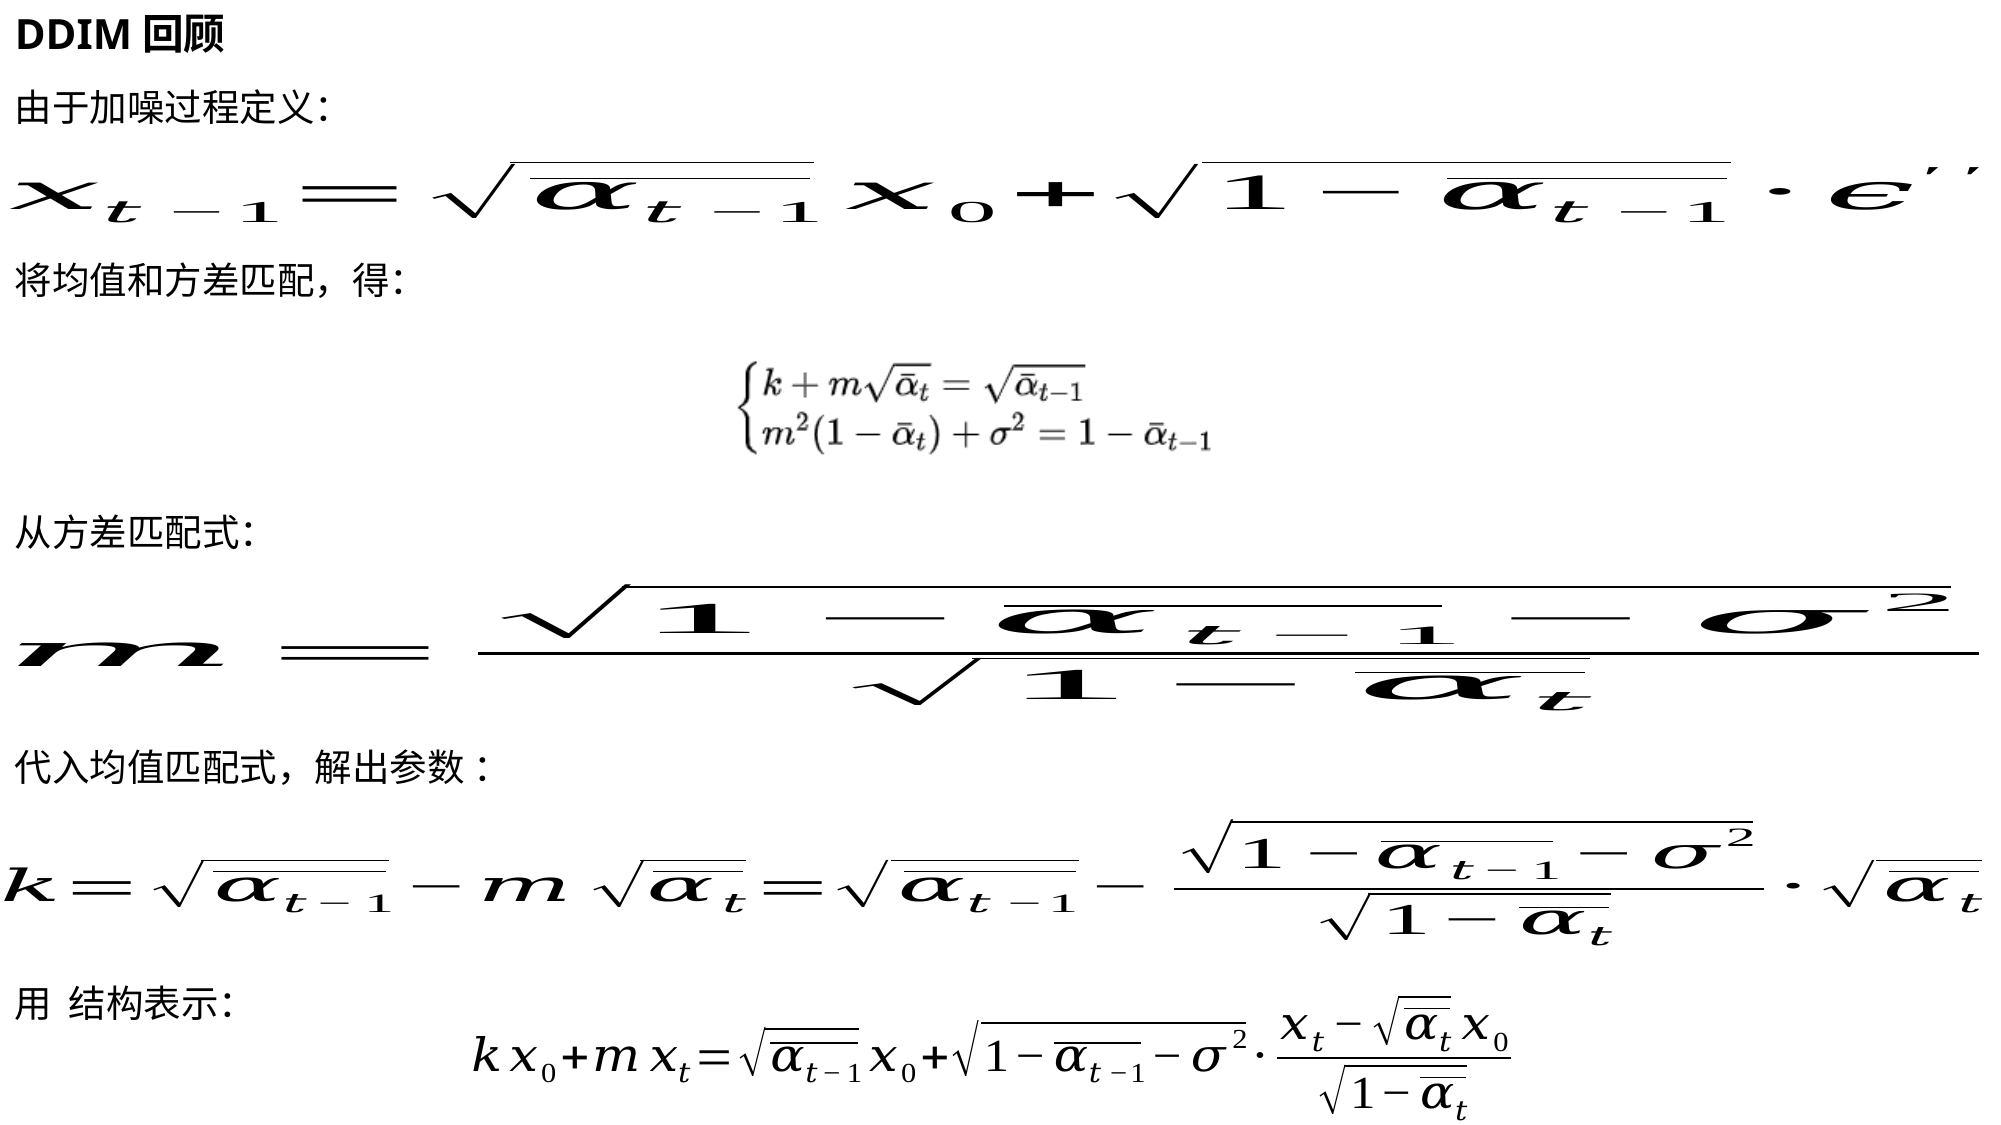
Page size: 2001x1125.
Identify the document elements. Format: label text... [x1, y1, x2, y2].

text_box DDIM回顾 [0, 0, 1000, 65]
picture [710, 335, 1289, 478]
text_box 由于加噪过程定义： [0, 76, 1984, 137]
text_box 从方差匹配式： [0, 501, 1984, 562]
text_box 将均值和方差匹配，得： [0, 250, 1984, 310]
